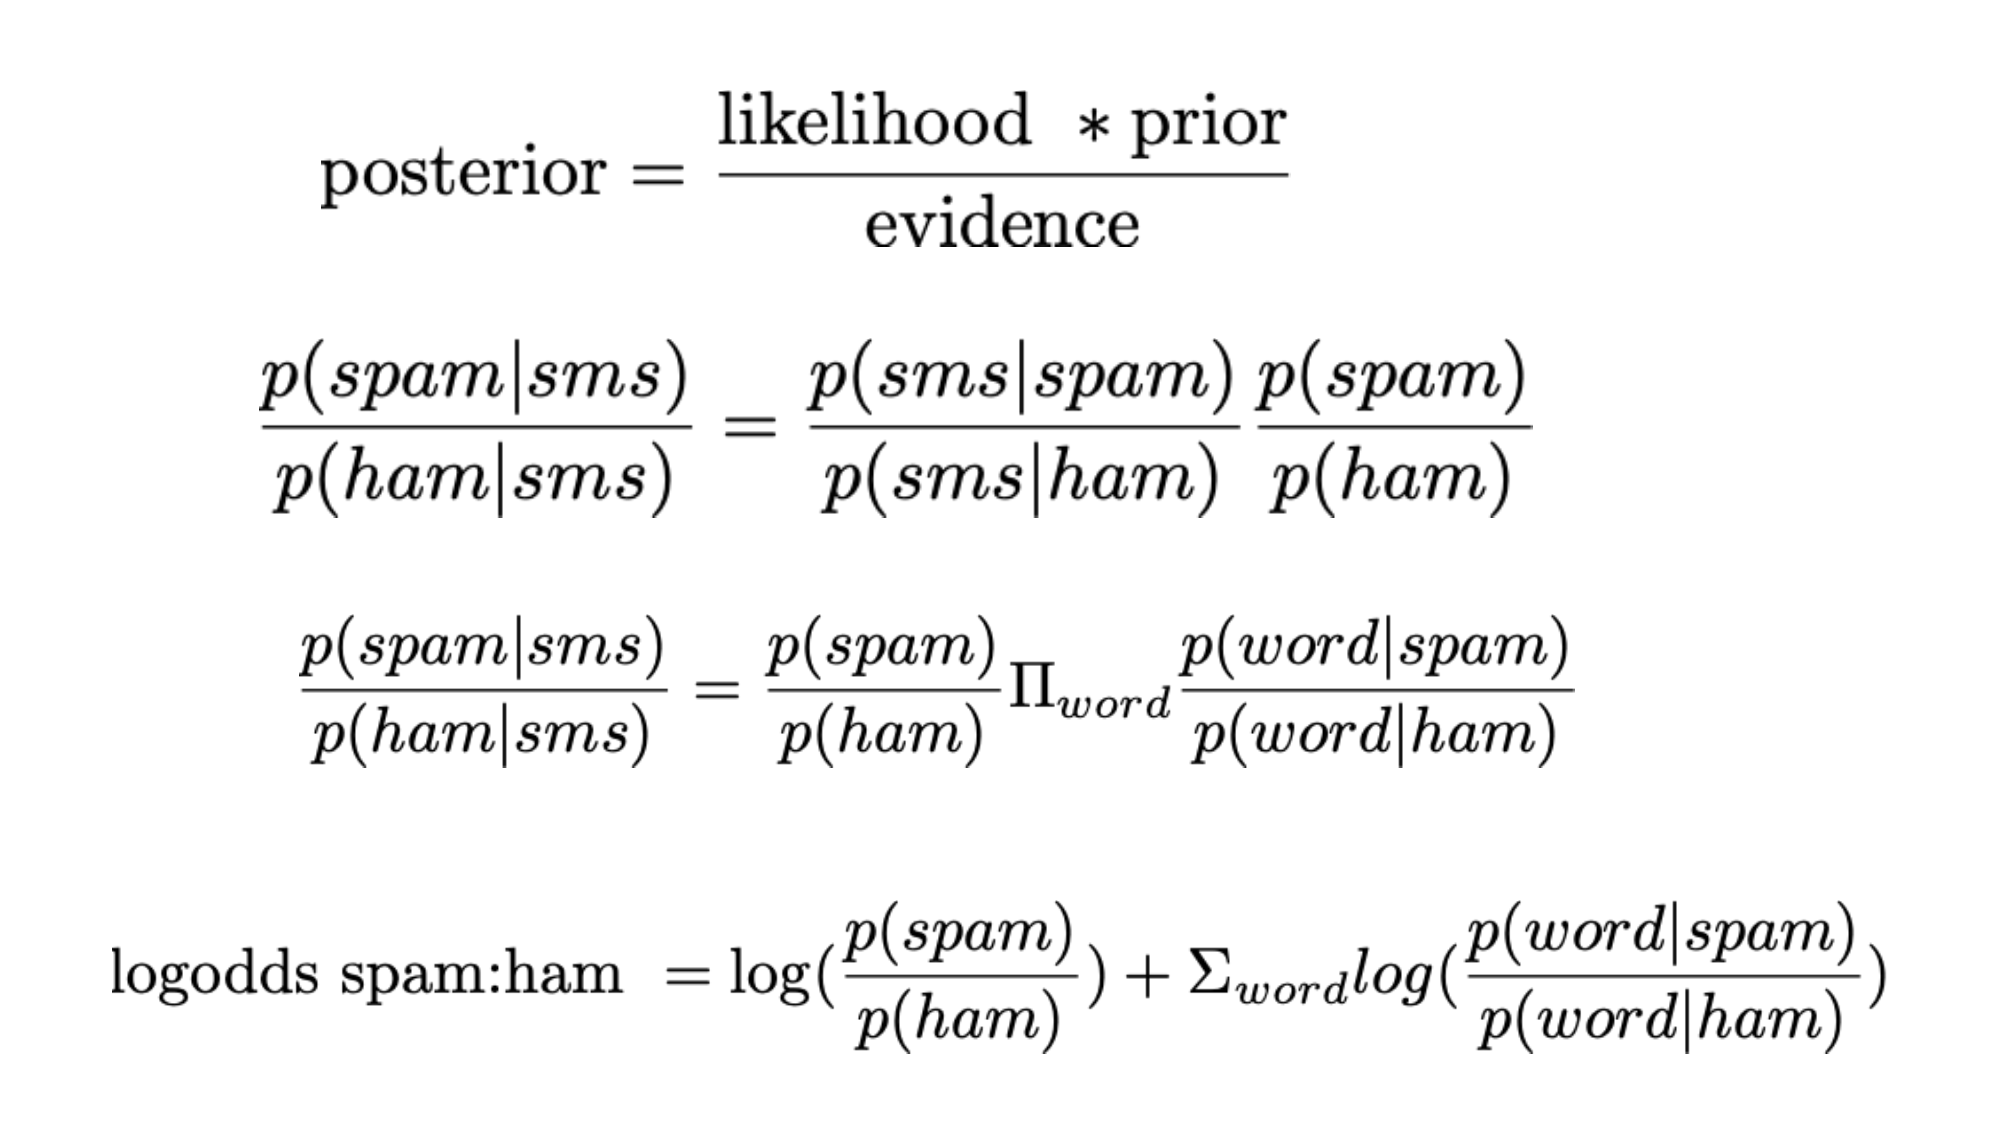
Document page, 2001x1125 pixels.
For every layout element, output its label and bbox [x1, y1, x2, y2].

picture [112, 900, 1888, 1054]
picture [321, 90, 1291, 247]
picture [299, 614, 1575, 768]
picture [259, 337, 1533, 518]
